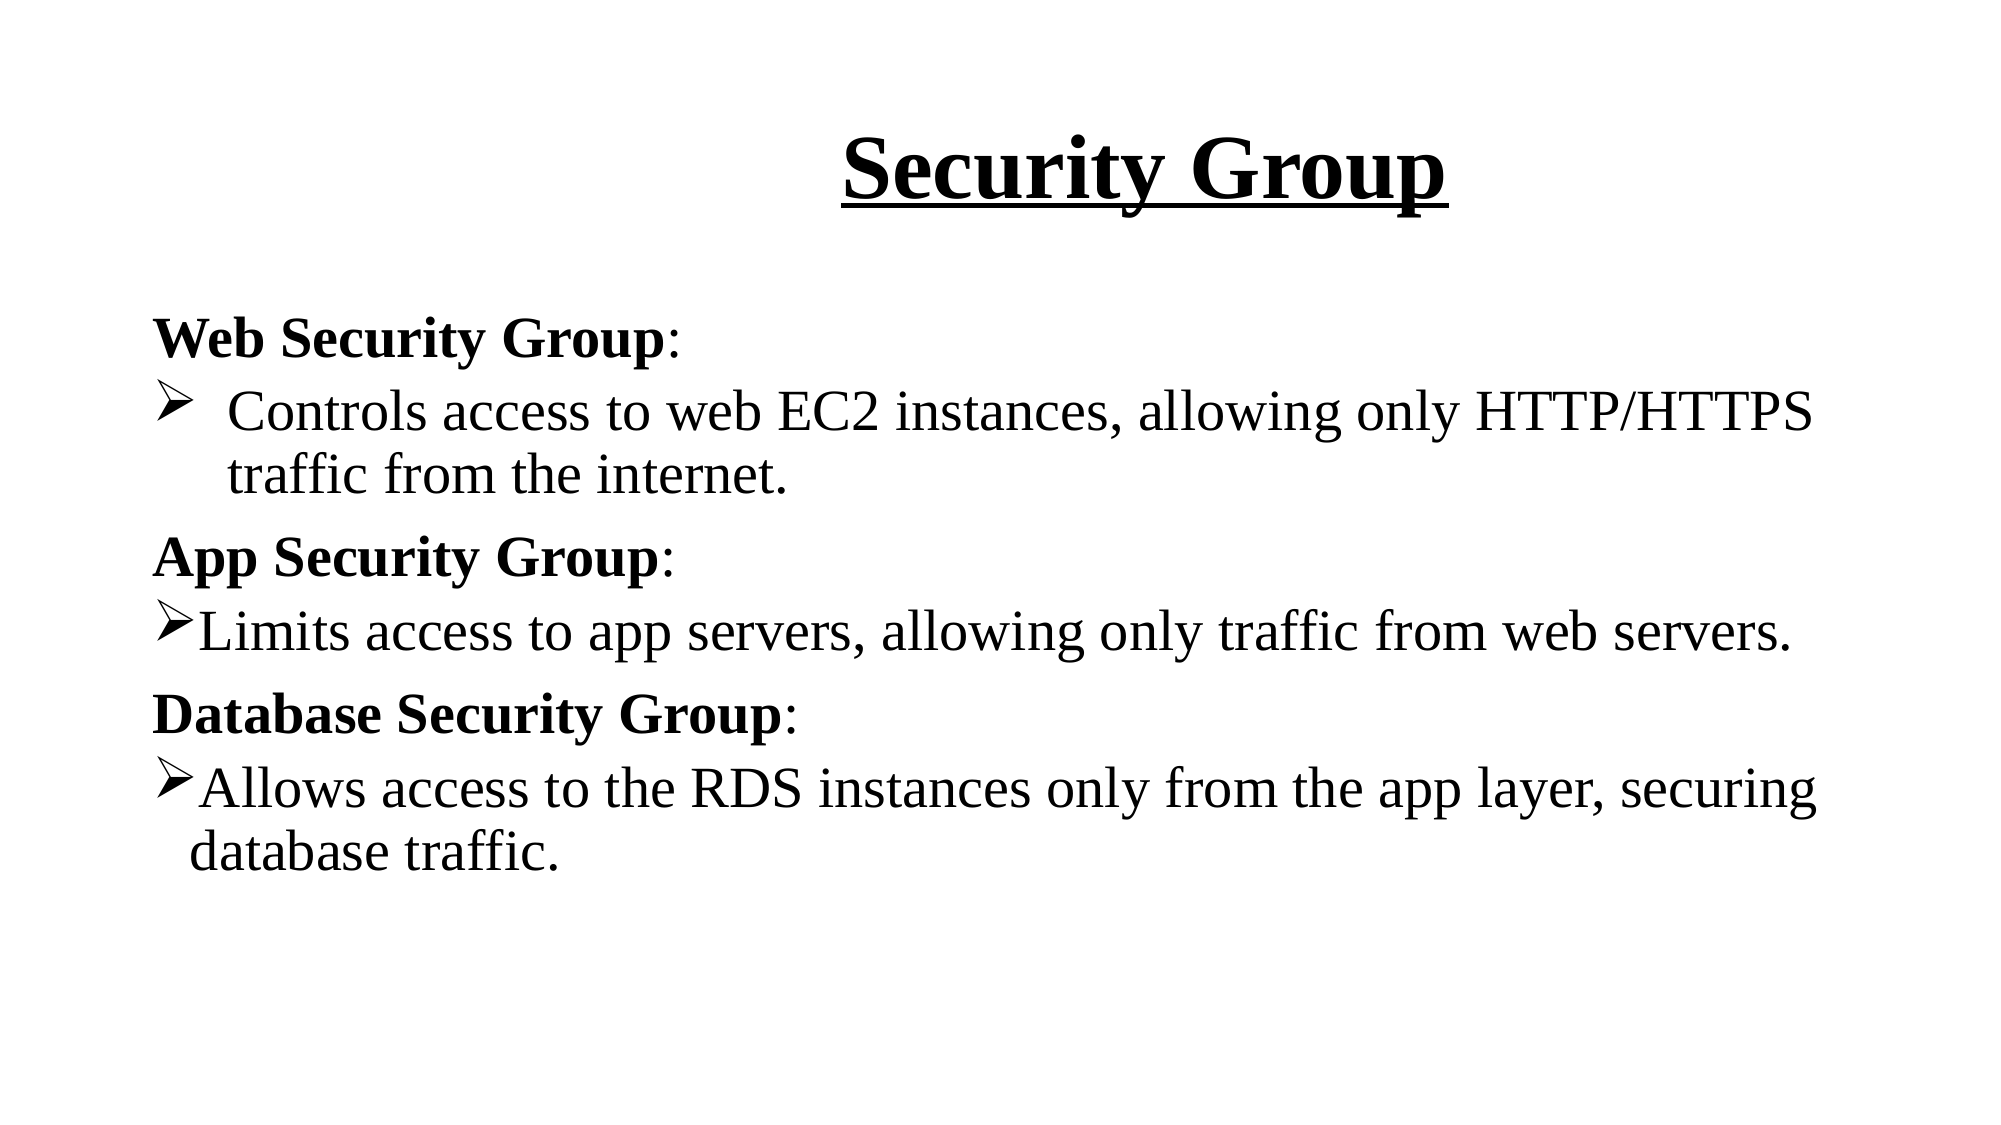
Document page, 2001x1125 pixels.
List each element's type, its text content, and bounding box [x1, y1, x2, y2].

list Web Security Group: Controls access to web EC2 instances, allowing only HTTP/HTTPS traffic from the internet. App Security Group: Limits access to app servers, allowing only traffic from web servers. Database Security Group: Allows access to the RDS instances only from the app layer, securing database traffic. [137, 299, 1863, 1014]
title Security Group [137, 59, 1863, 278]
